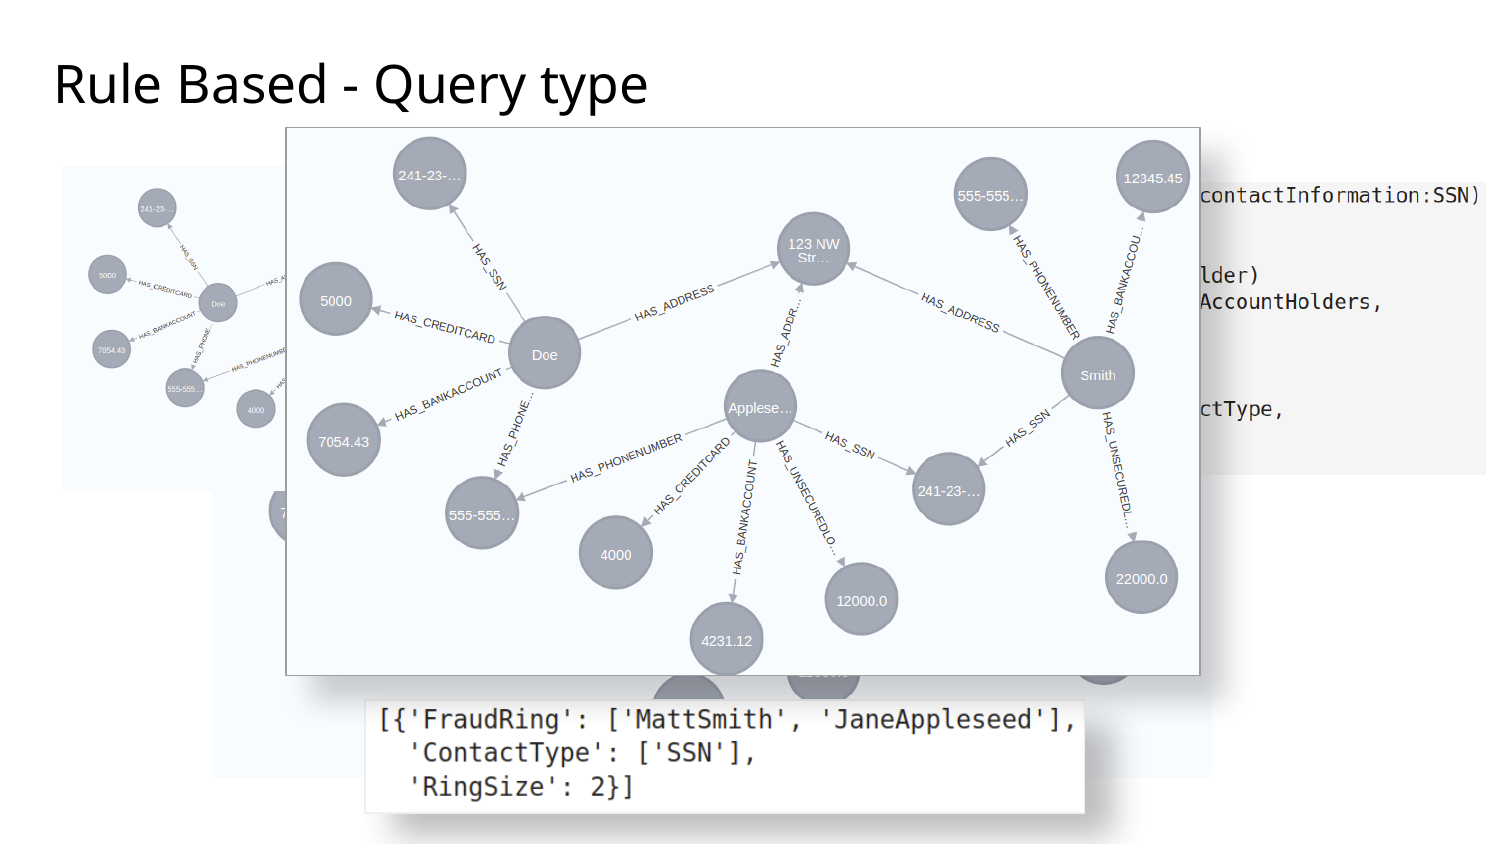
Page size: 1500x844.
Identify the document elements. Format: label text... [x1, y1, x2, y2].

picture [62, 128, 1486, 813]
title Rule Based - Query type [38, 35, 1437, 130]
